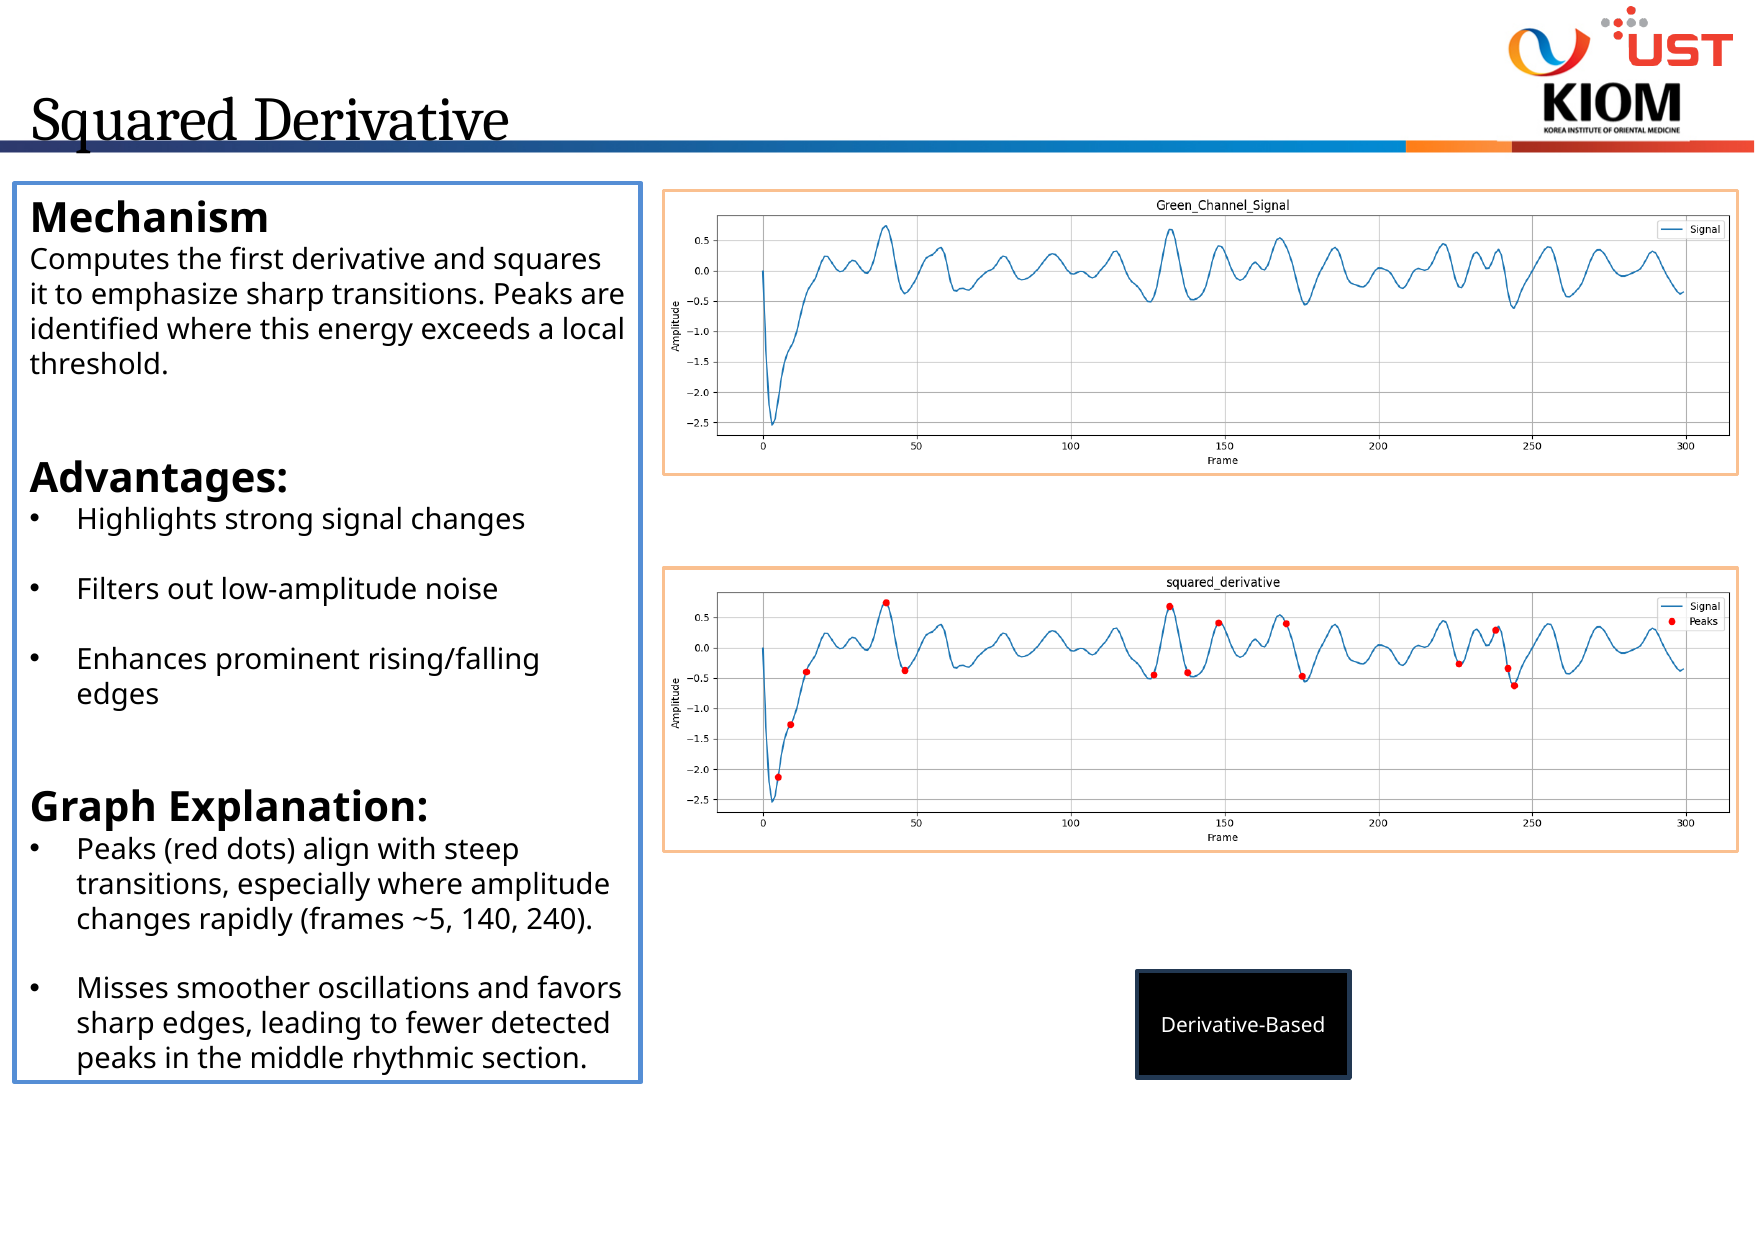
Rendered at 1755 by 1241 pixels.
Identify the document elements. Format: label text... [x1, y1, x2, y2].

picture [0, 0, 1755, 1241]
text_box Derivative-Based [1135, 969, 1352, 1080]
text_box Squared Derivative [17, 33, 1385, 161]
text_box Mechanism Computes the first derivative and squares it to emphasize sharp transitions. Peaks are identified where this energy exceeds a local threshold. Advantages: Highlights strong signal changes Filters out low-amplitude noise Enhances prominent rising/falling edges Graph Explanation: Peaks (red dots) align with steep transitions, especially where amplitude changes rapidly (frames ~5, 140, 240). Misses smoother oscillations and favors sharp edges, leading to fewer detected peaks in the middle rhythmic section. [14, 183, 641, 1083]
